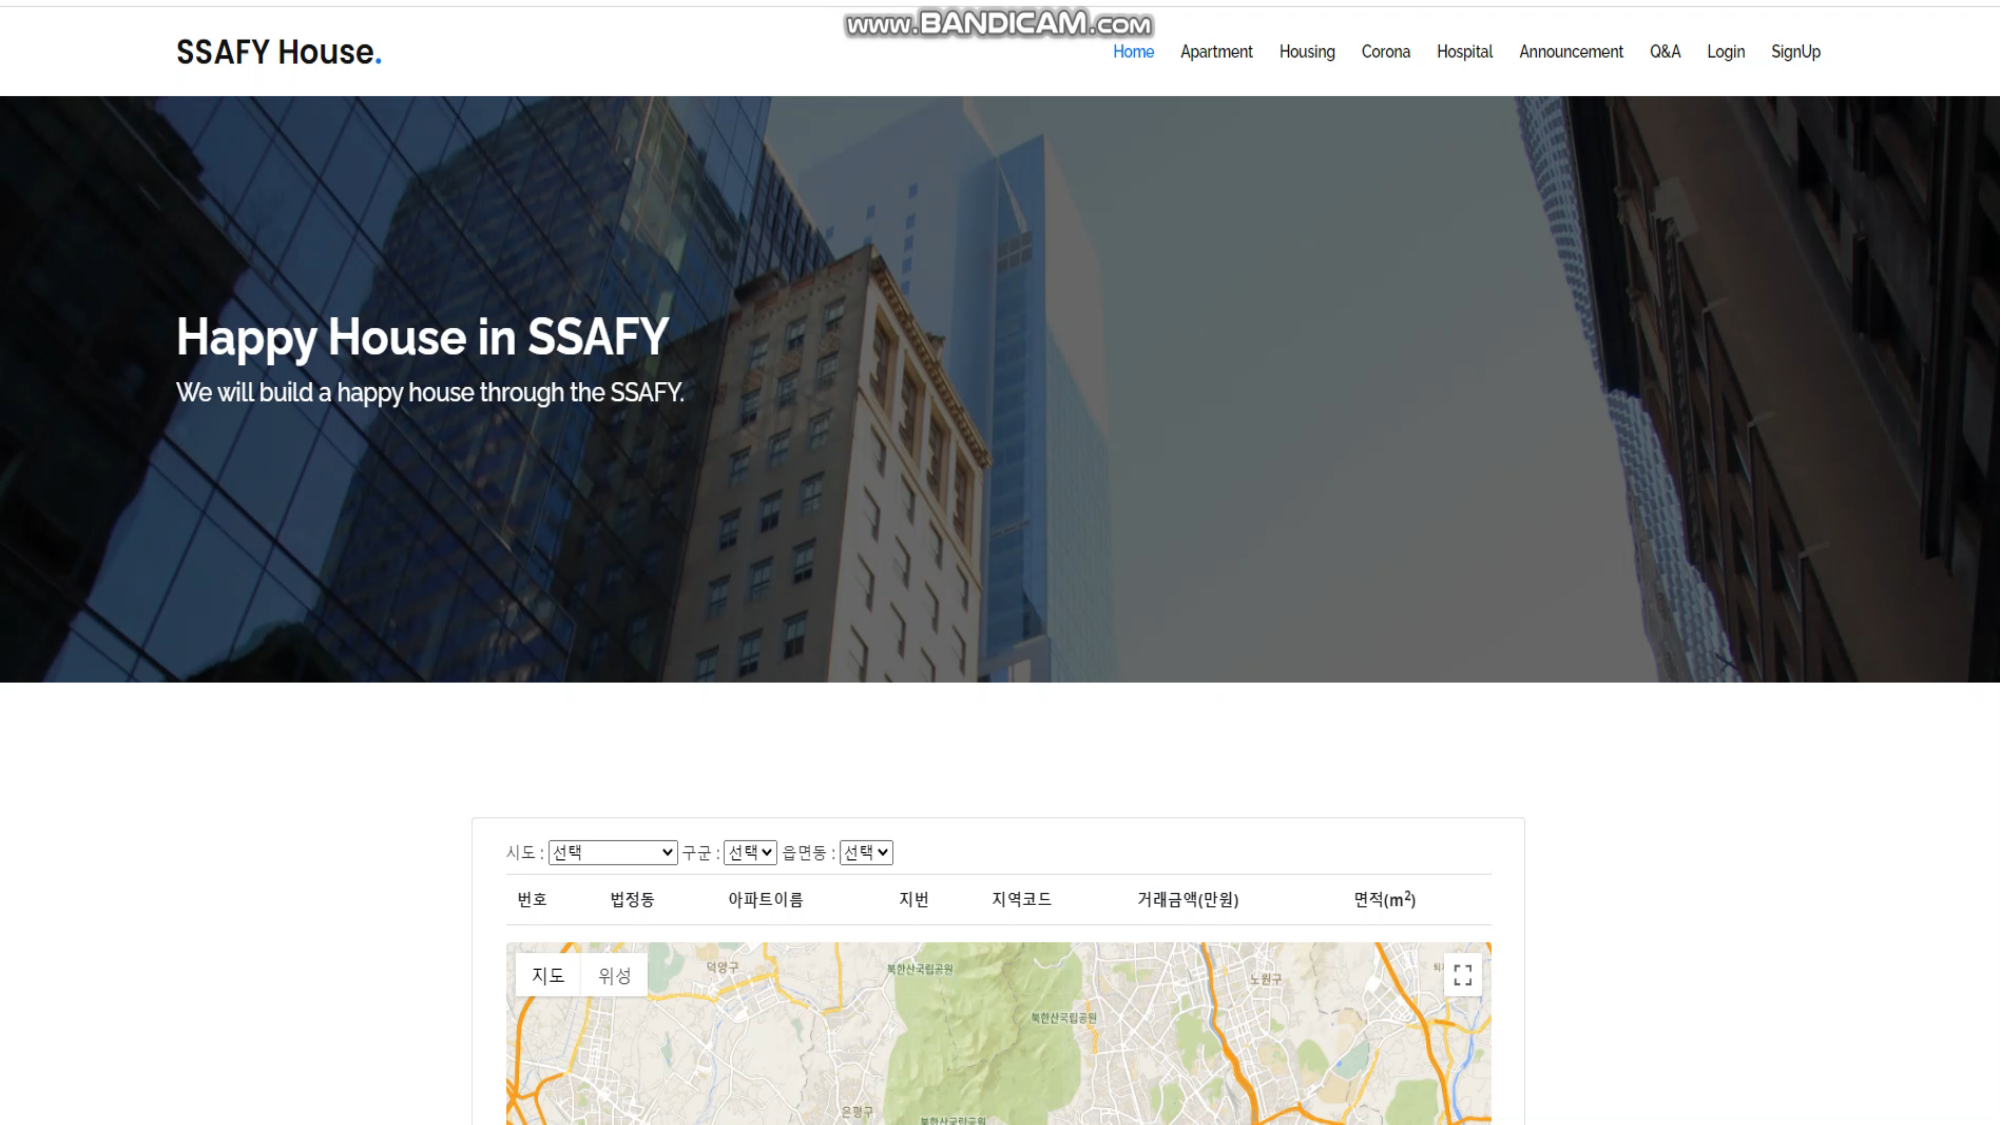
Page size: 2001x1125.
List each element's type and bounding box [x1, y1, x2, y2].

text_box [0, 0, 2000, 1125]
